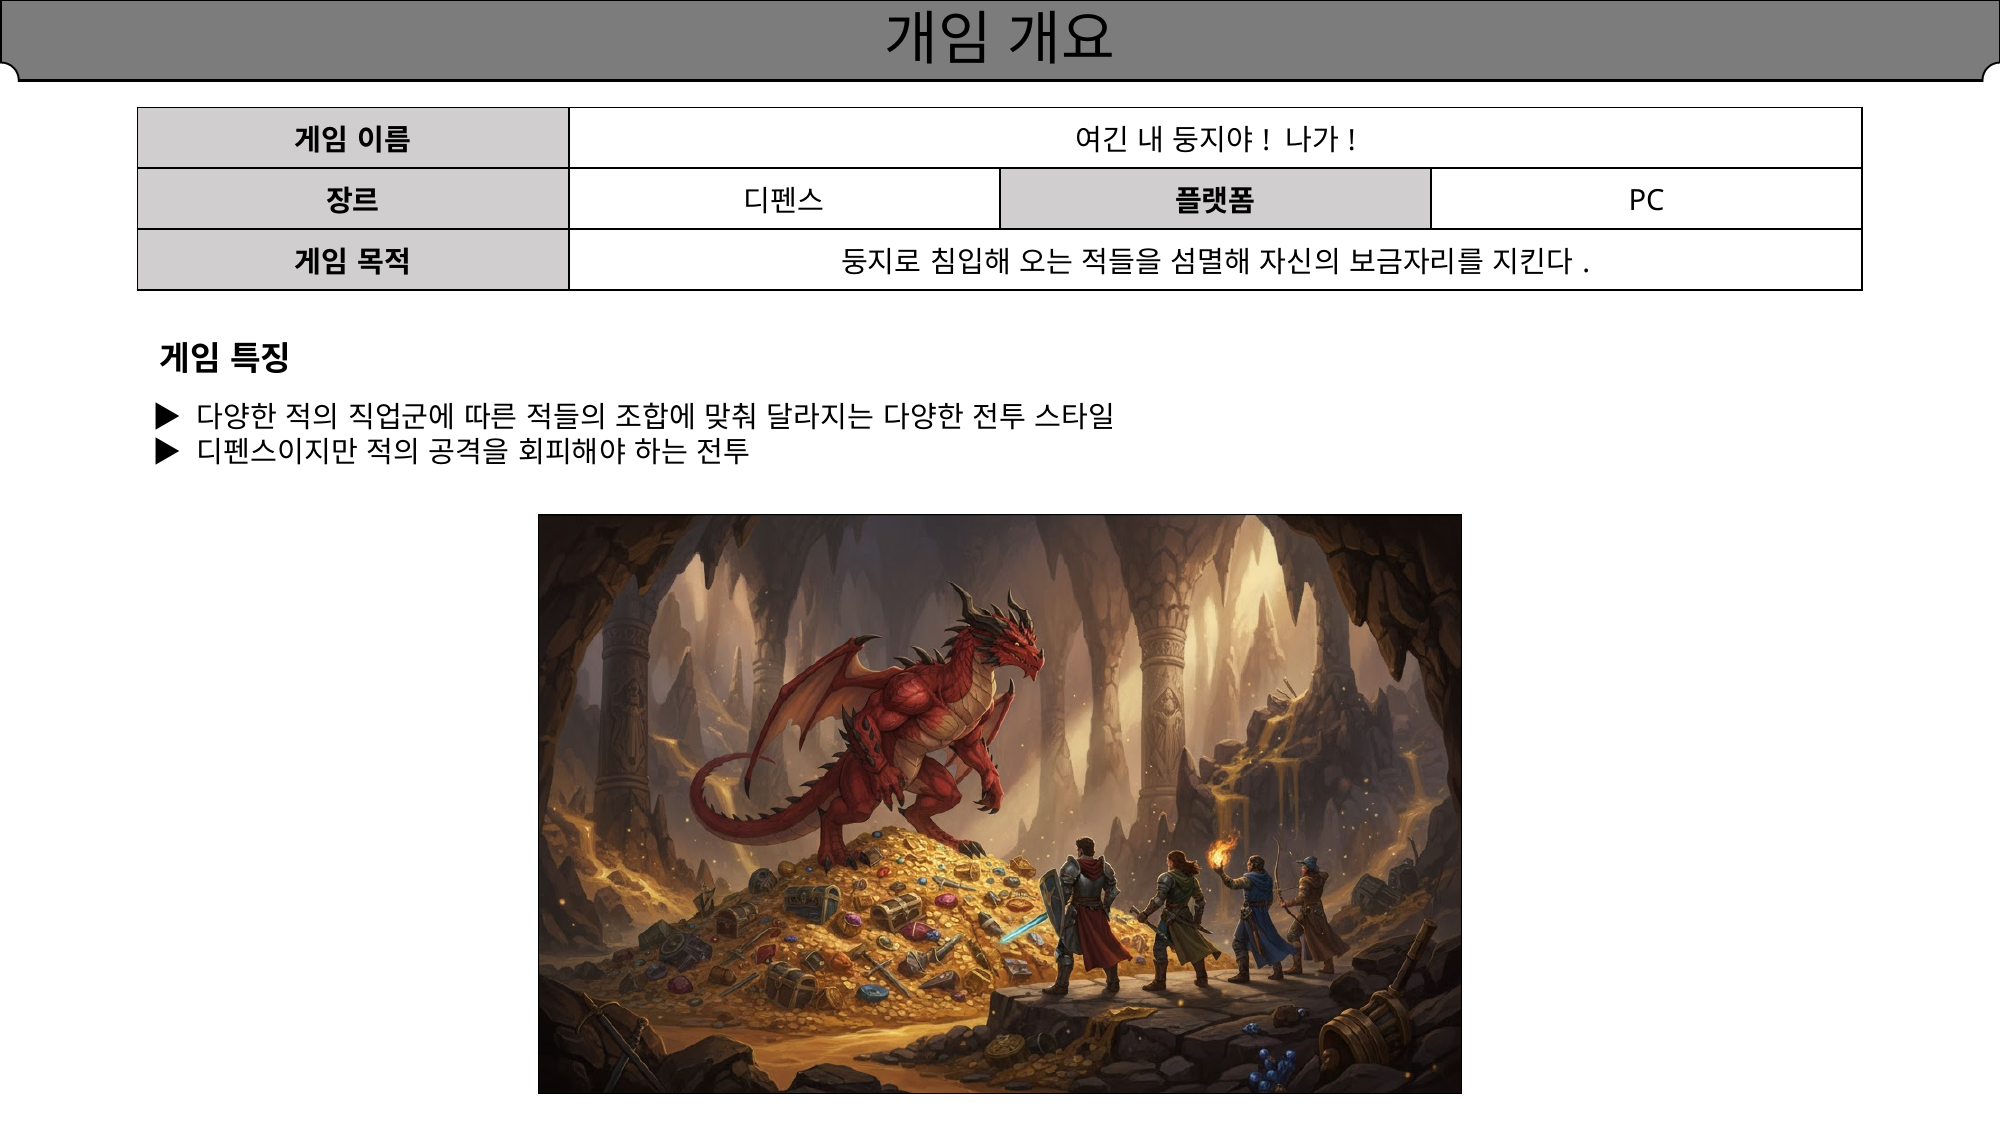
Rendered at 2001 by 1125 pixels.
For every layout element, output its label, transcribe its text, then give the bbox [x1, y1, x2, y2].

table_cell 장르 [138, 169, 568, 228]
table_cell PC [1432, 169, 1861, 228]
table_cell 디펜스 [570, 169, 999, 228]
title 개임 개요 [0, 0, 2000, 82]
picture [538, 513, 1462, 1094]
table_cell 플랫폼 [1001, 169, 1430, 228]
text_box ▶ 다양한 적의 직업군에 따른 적들의 조합에 맞춰 달라지는 다양한 전투 스타일 ▶ 디펜스이지만 적의 공격을 회피해야 하는 전투 [137, 390, 1863, 476]
table_header 게임 이름 [138, 108, 568, 167]
table_header 여긴 내 둥지야! 나가! [570, 108, 1861, 167]
text_box 게임 특징 [145, 330, 307, 385]
table_cell 게임 목적 [138, 230, 568, 289]
table_cell 둥지로 침입해 오는 적들을 섬멸해 자신의 보금자리를 지킨다. [570, 230, 1861, 289]
